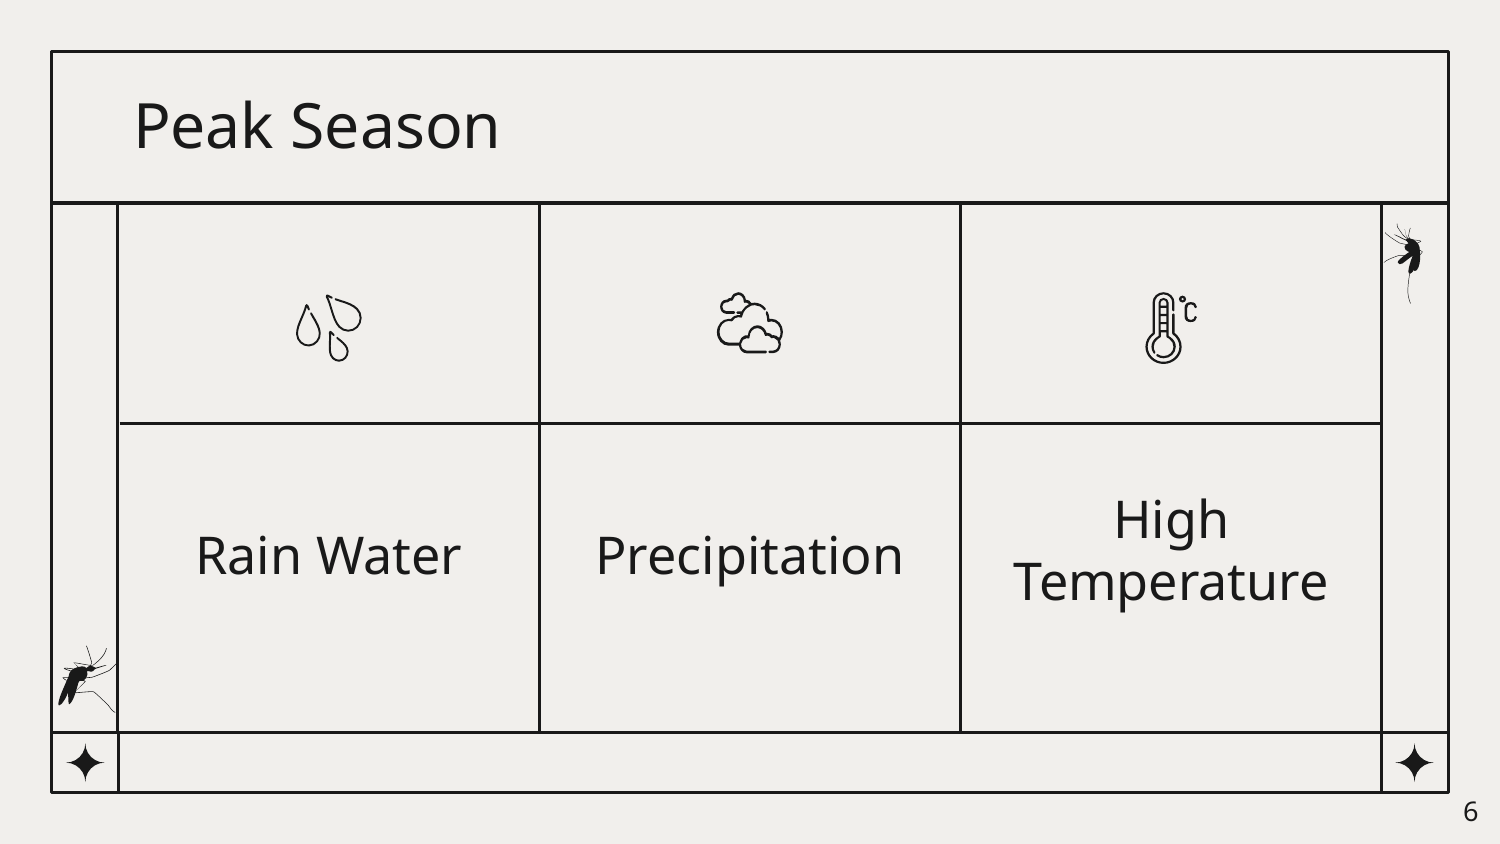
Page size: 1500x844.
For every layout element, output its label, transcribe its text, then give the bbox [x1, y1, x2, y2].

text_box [295, 294, 362, 362]
slide_number 6 [1403, 779, 1494, 844]
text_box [1145, 291, 1198, 365]
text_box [1362, 244, 1444, 284]
title High Temperature [979, 551, 1363, 627]
title Peak Season [118, 88, 1382, 160]
title Rain Water [137, 525, 521, 601]
title Precipitation [558, 525, 942, 601]
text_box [54, 649, 122, 710]
text_box [716, 292, 783, 354]
